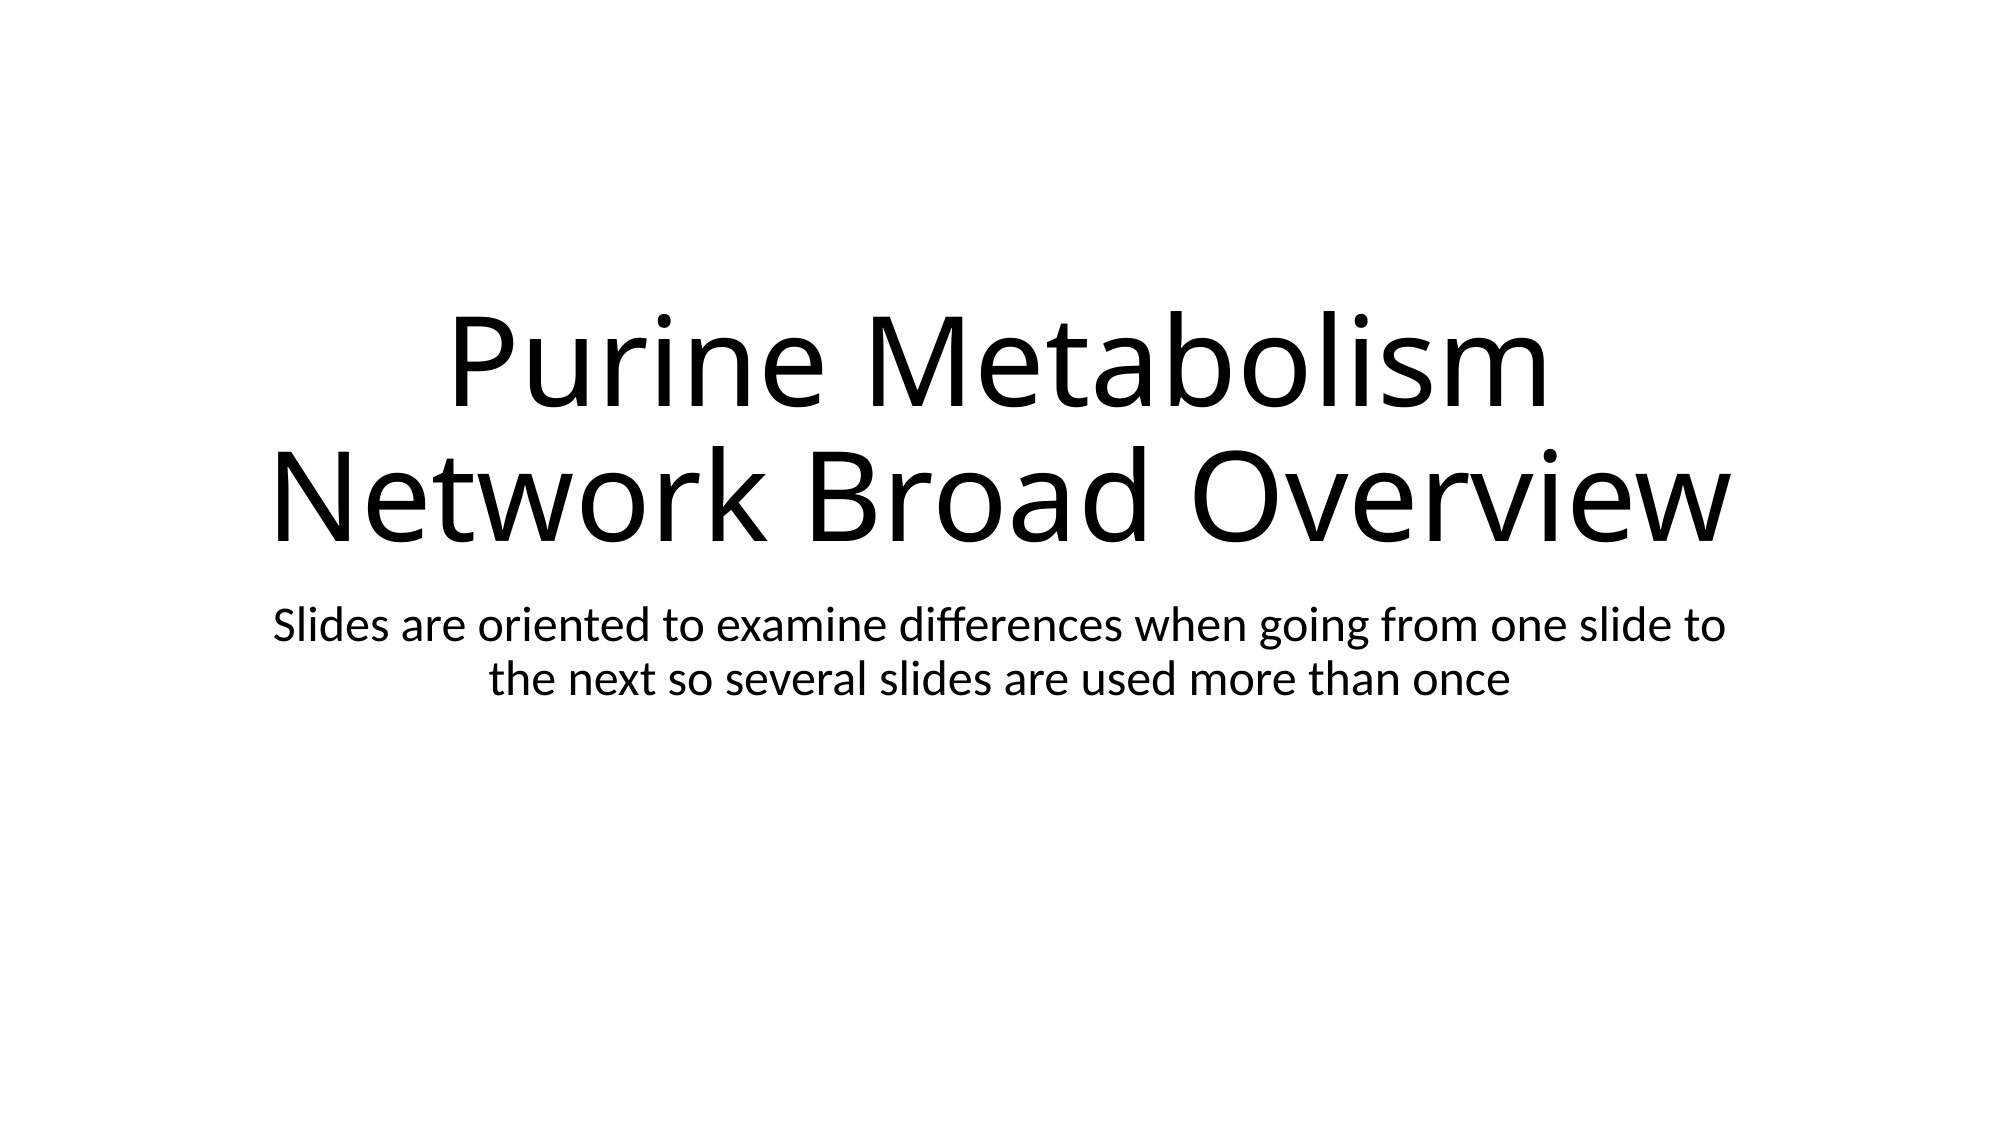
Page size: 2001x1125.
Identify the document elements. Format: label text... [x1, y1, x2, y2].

subtitle Slides are oriented to examine differences when going from one slide to the next so several slides are used more than once [249, 590, 1750, 863]
title Purine Metabolism Network Broad Overview [249, 184, 1750, 576]
